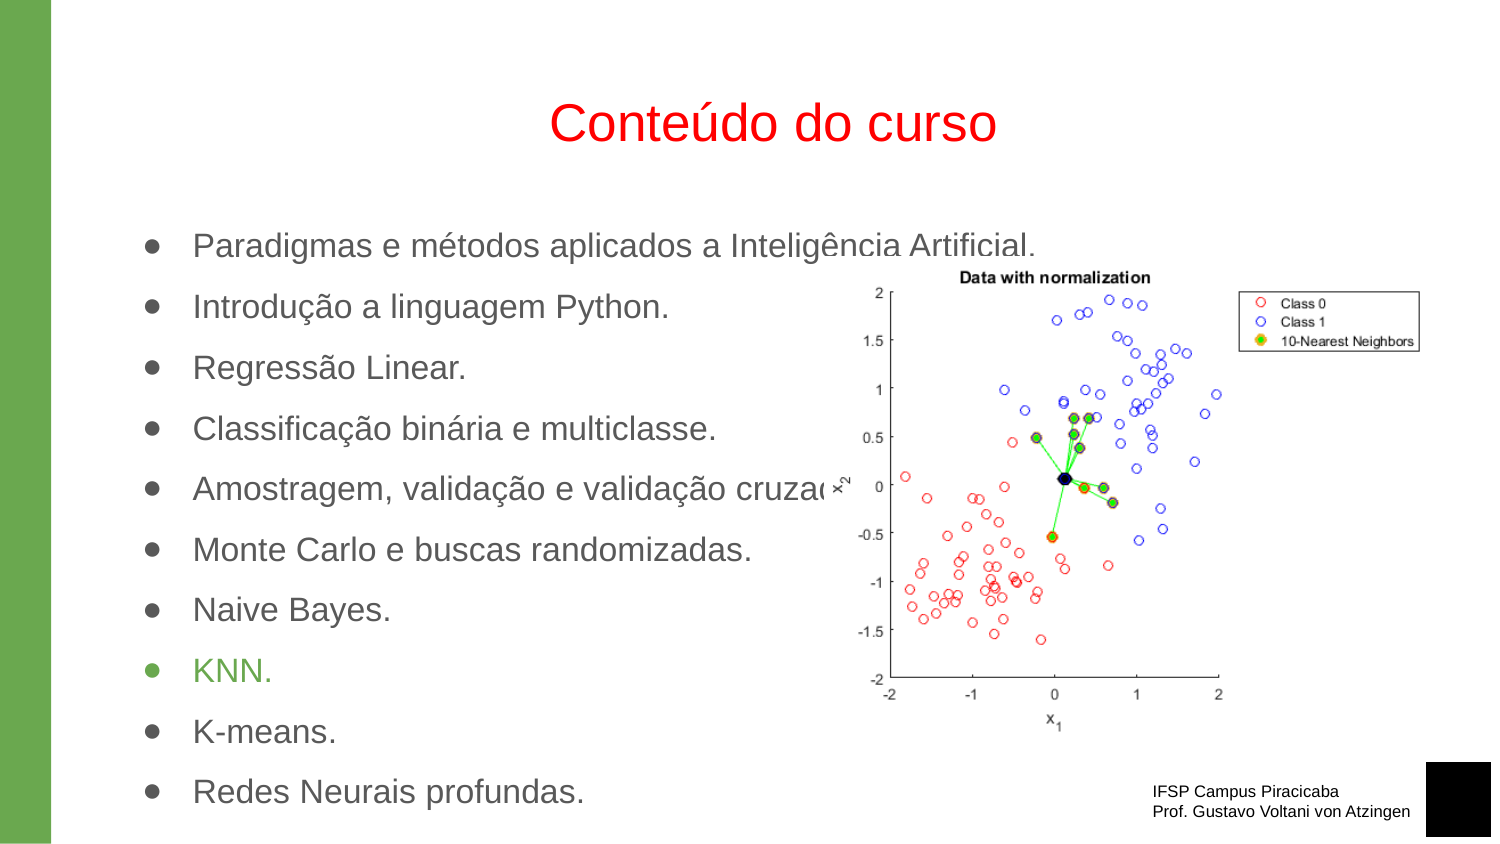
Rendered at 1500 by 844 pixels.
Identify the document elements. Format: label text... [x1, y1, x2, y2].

picture [1426, 762, 1491, 837]
picture [824, 256, 1462, 735]
title Conteúdo do curso [110, 72, 1438, 167]
list Paradigmas e métodos aplicados a Inteligência Artificial. Introdução a linguagem Python. Regressão Linear. Classificação binária e multiclasse. Amostragem, validação e validação cruzada. Monte Carlo e buscas randomizadas. Naive Bayes. KNN. K-means. Redes Neurais profundas. [110, 189, 1449, 831]
